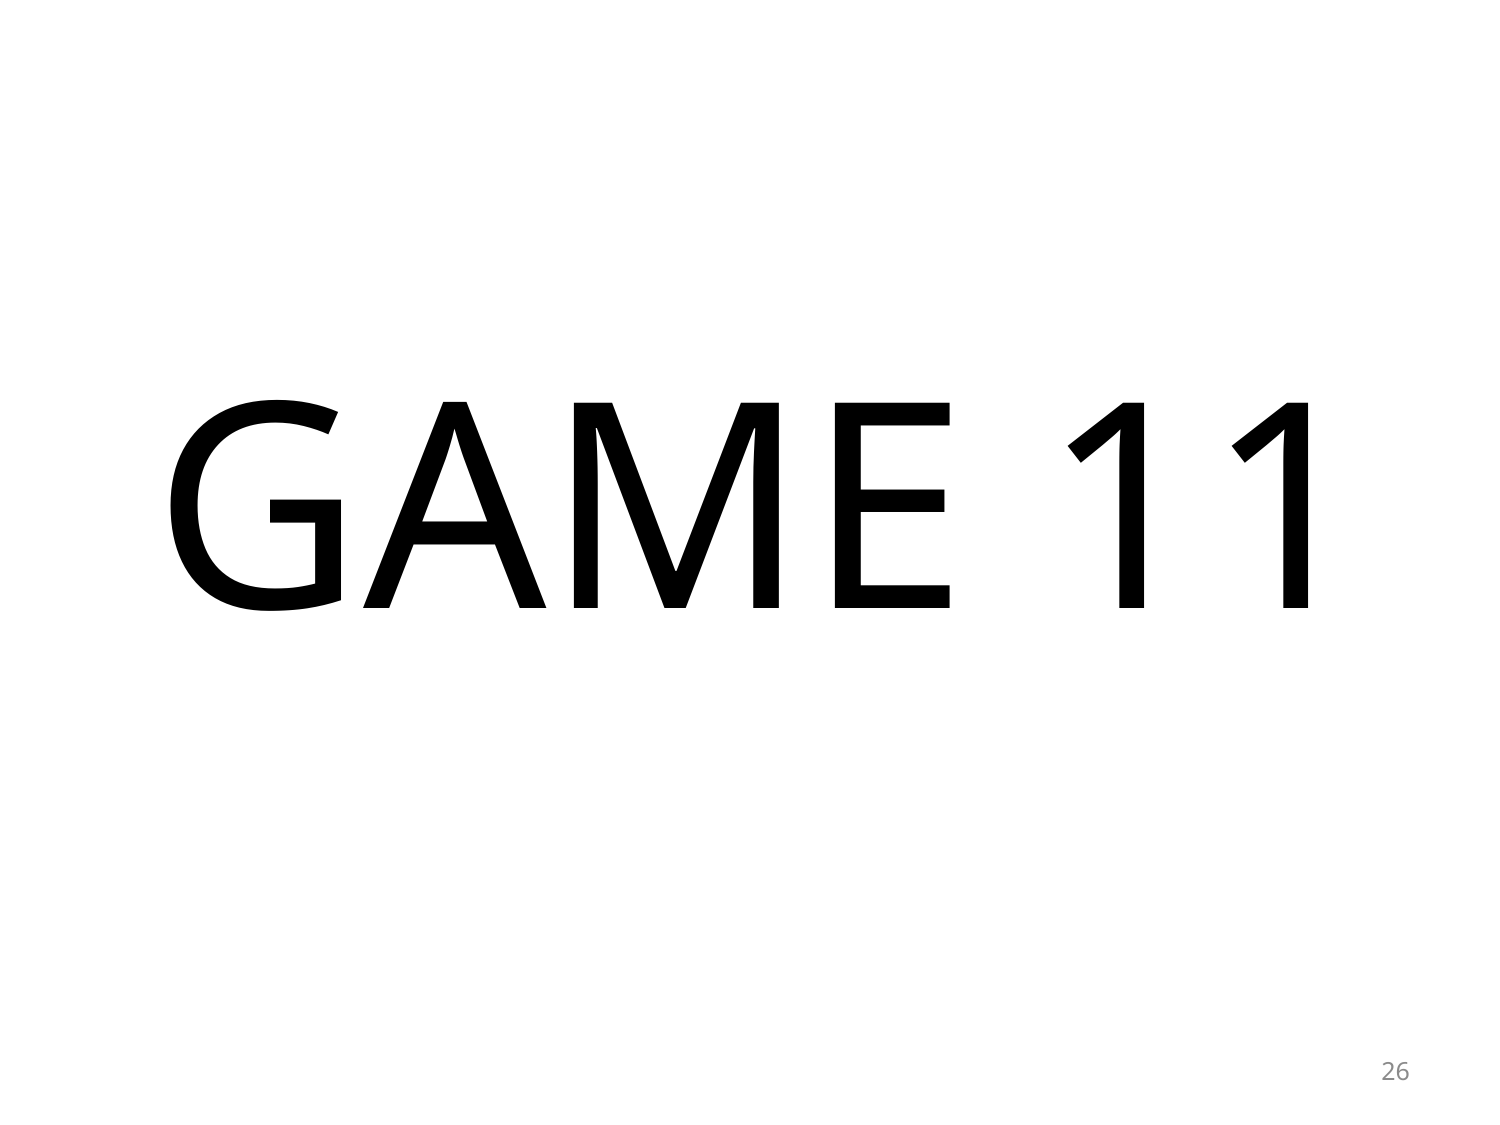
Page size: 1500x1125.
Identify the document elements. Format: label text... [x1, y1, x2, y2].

title GAME 11 [87, 399, 1438, 588]
slide_number 26 [1074, 1042, 1425, 1103]
